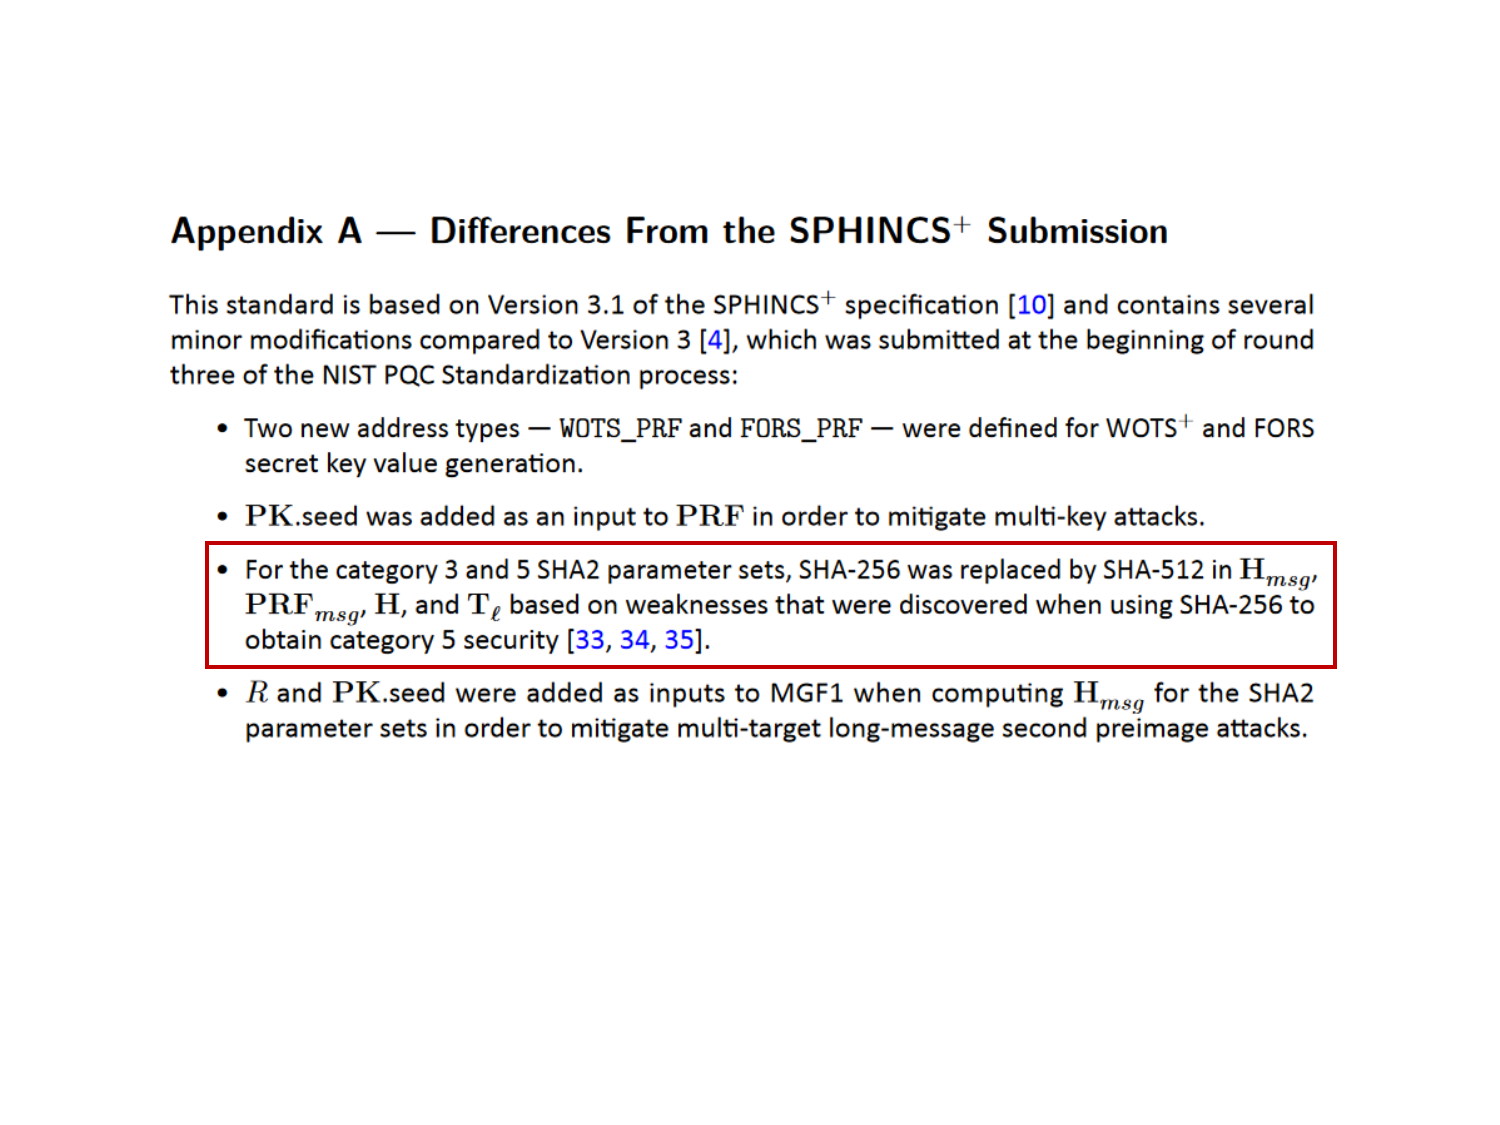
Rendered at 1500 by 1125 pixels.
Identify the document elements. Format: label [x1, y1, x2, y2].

picture [164, 208, 1336, 755]
